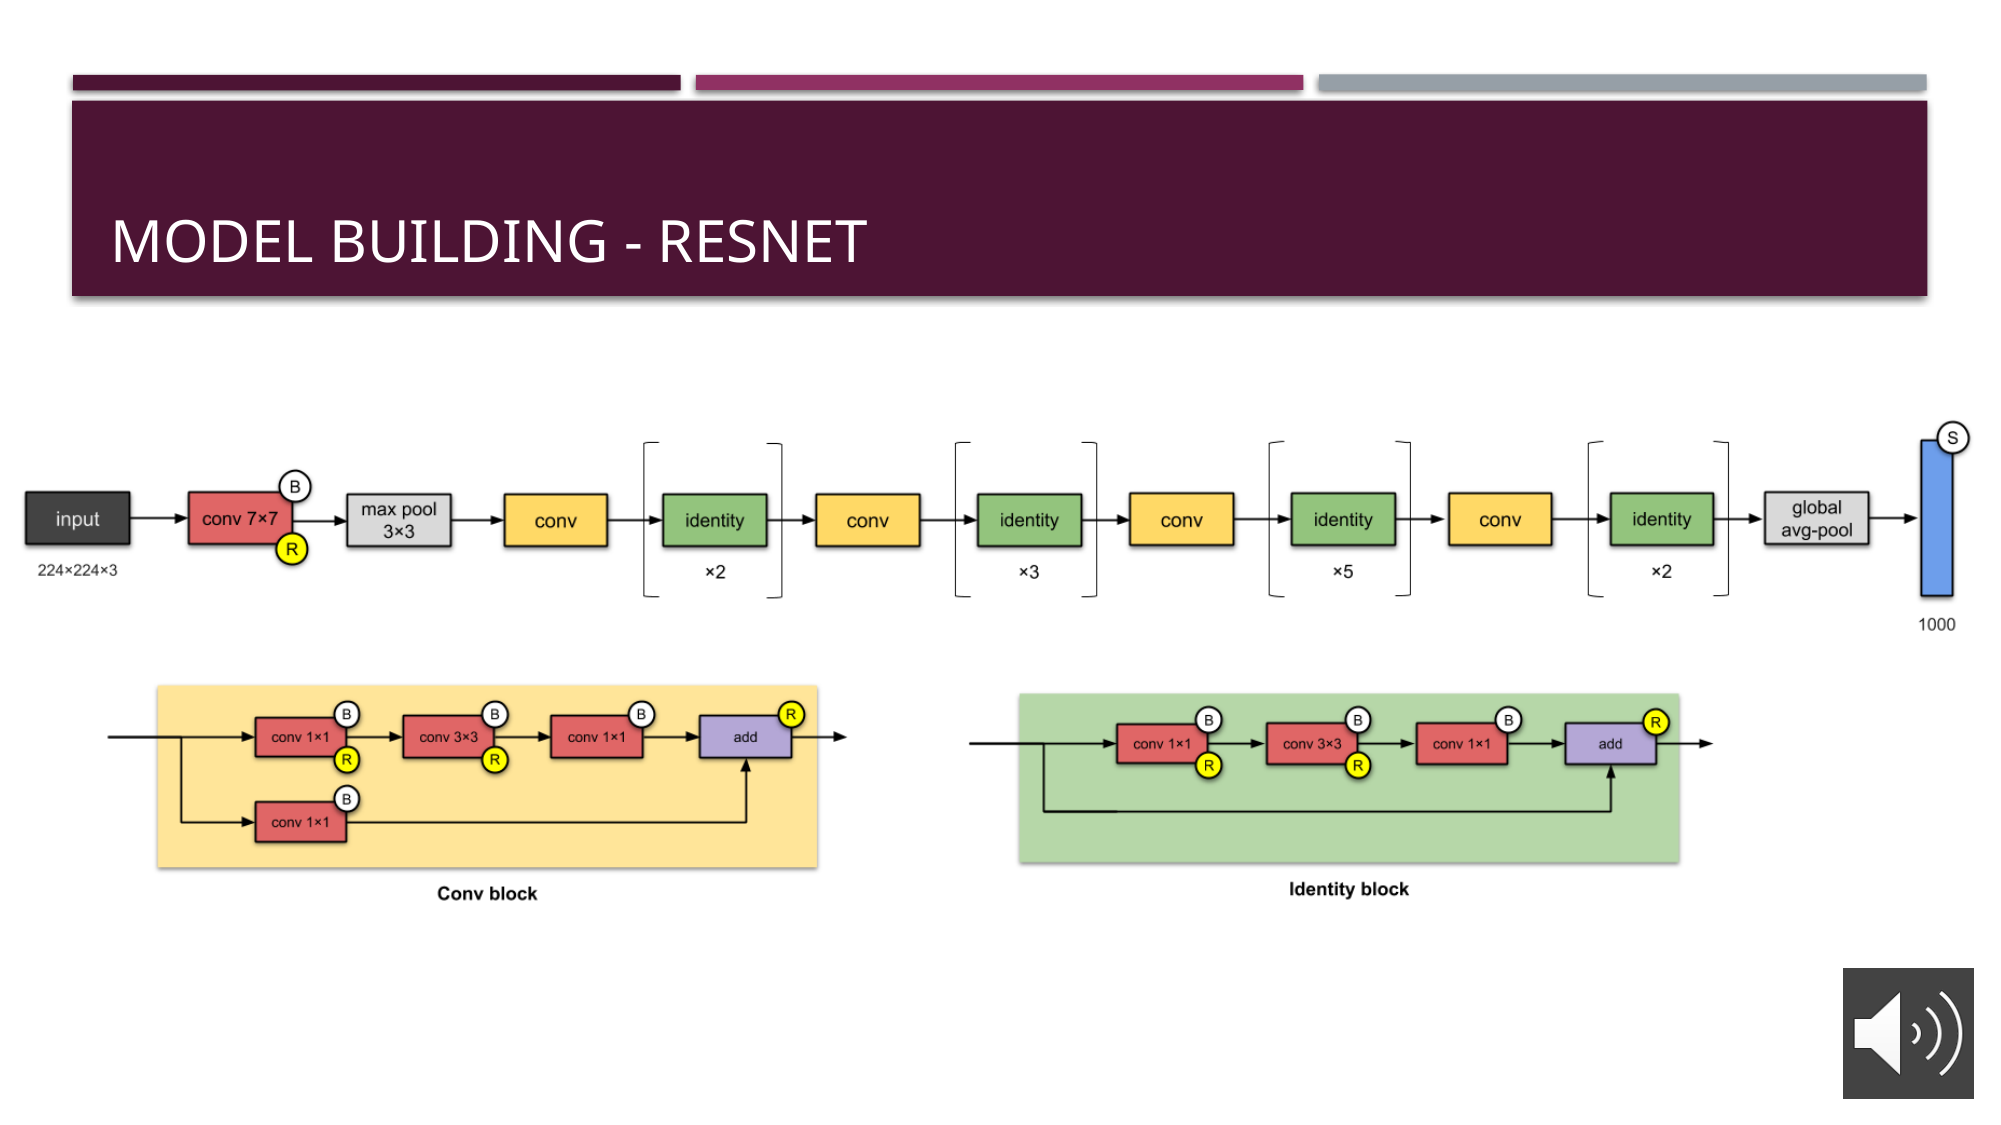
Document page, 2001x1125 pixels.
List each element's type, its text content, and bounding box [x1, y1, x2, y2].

picture [15, 374, 1977, 960]
picture [1841, 966, 1976, 1101]
title Model Building - RESNET [95, 115, 1905, 282]
